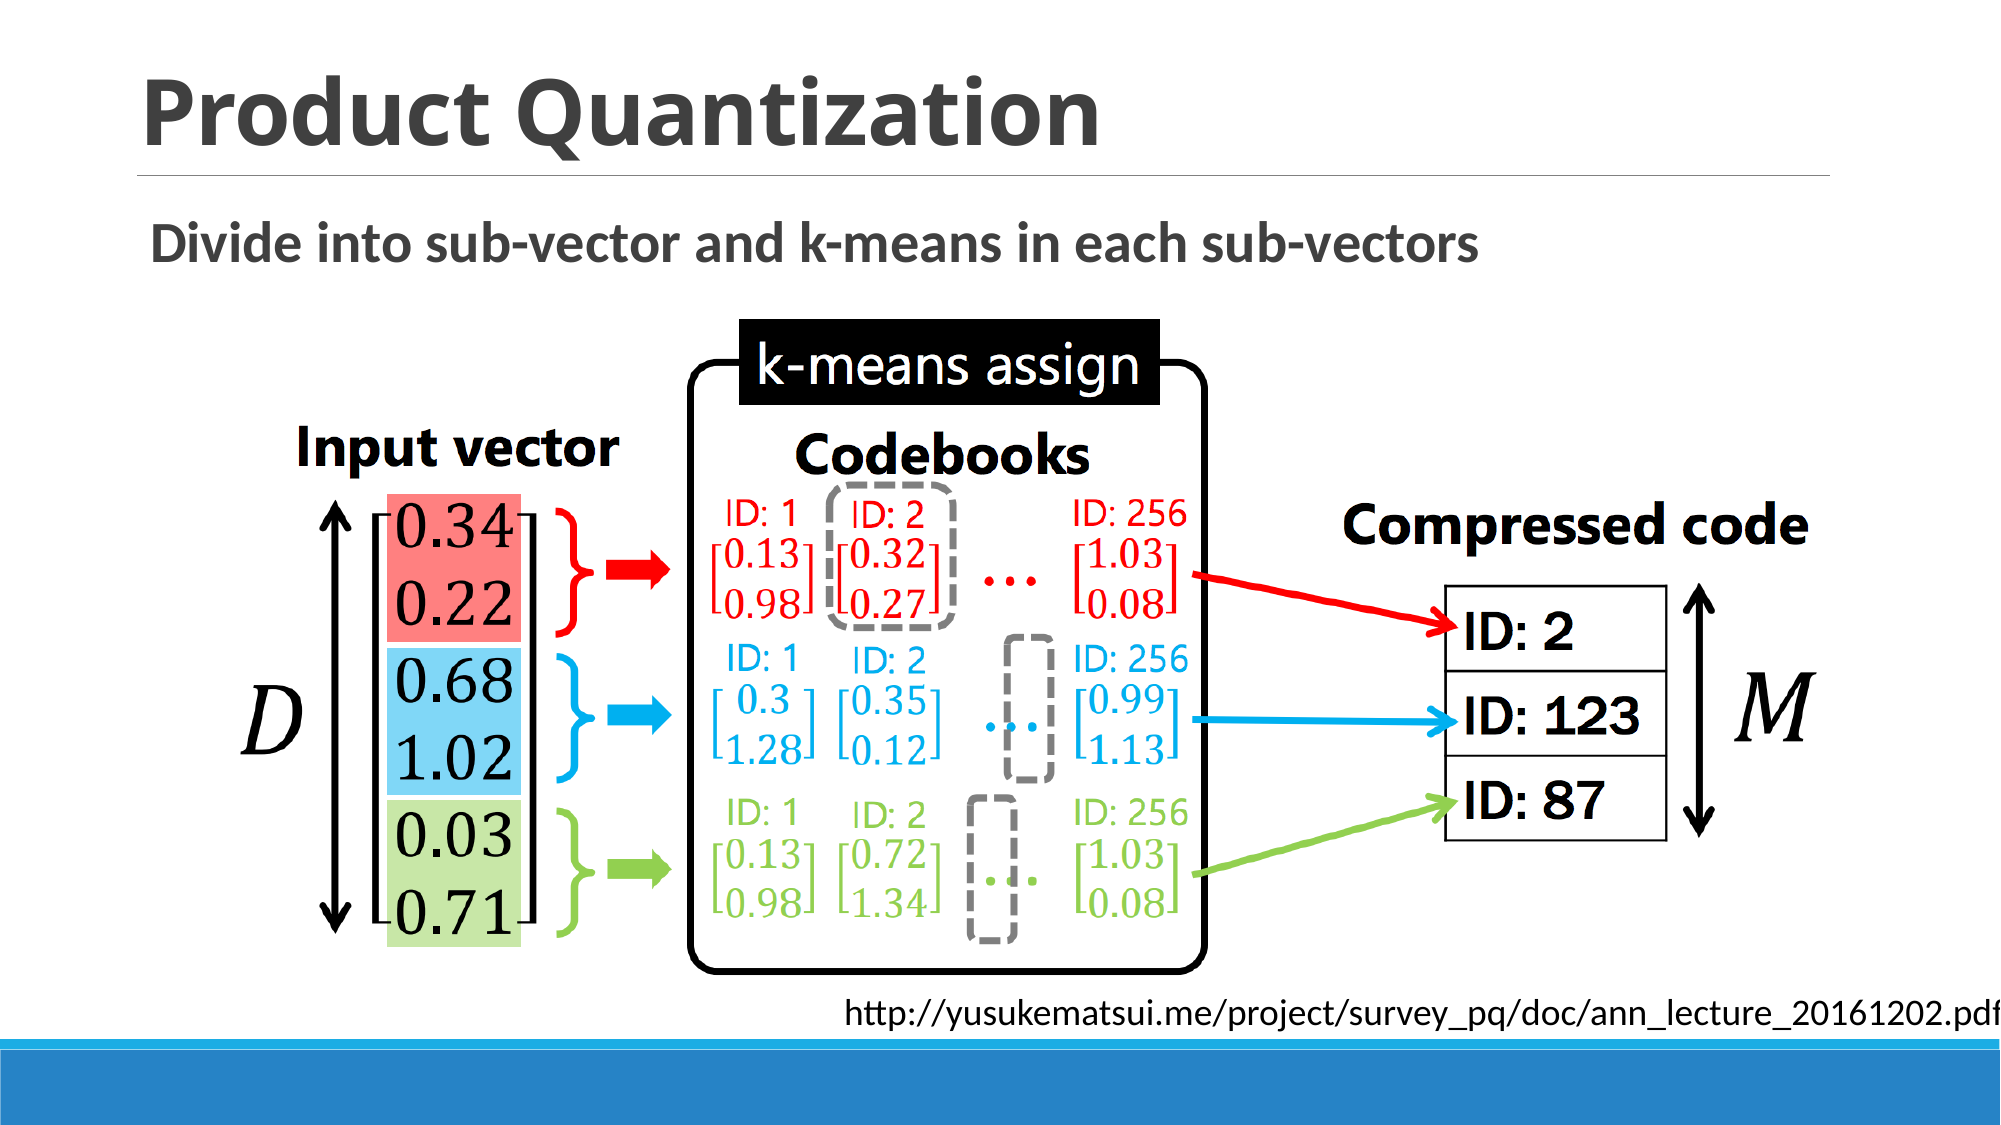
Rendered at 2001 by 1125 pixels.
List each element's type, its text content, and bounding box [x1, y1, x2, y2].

title Product Quantization [124, 52, 1840, 173]
list Divide into sub-vector and k-means in each sub-vectors [132, 196, 1849, 933]
text_box http://yusukematsui.me/project/survey_pq/doc/ann_lecture_20161202.pdf [829, 980, 2000, 1041]
picture [224, 295, 1840, 1006]
